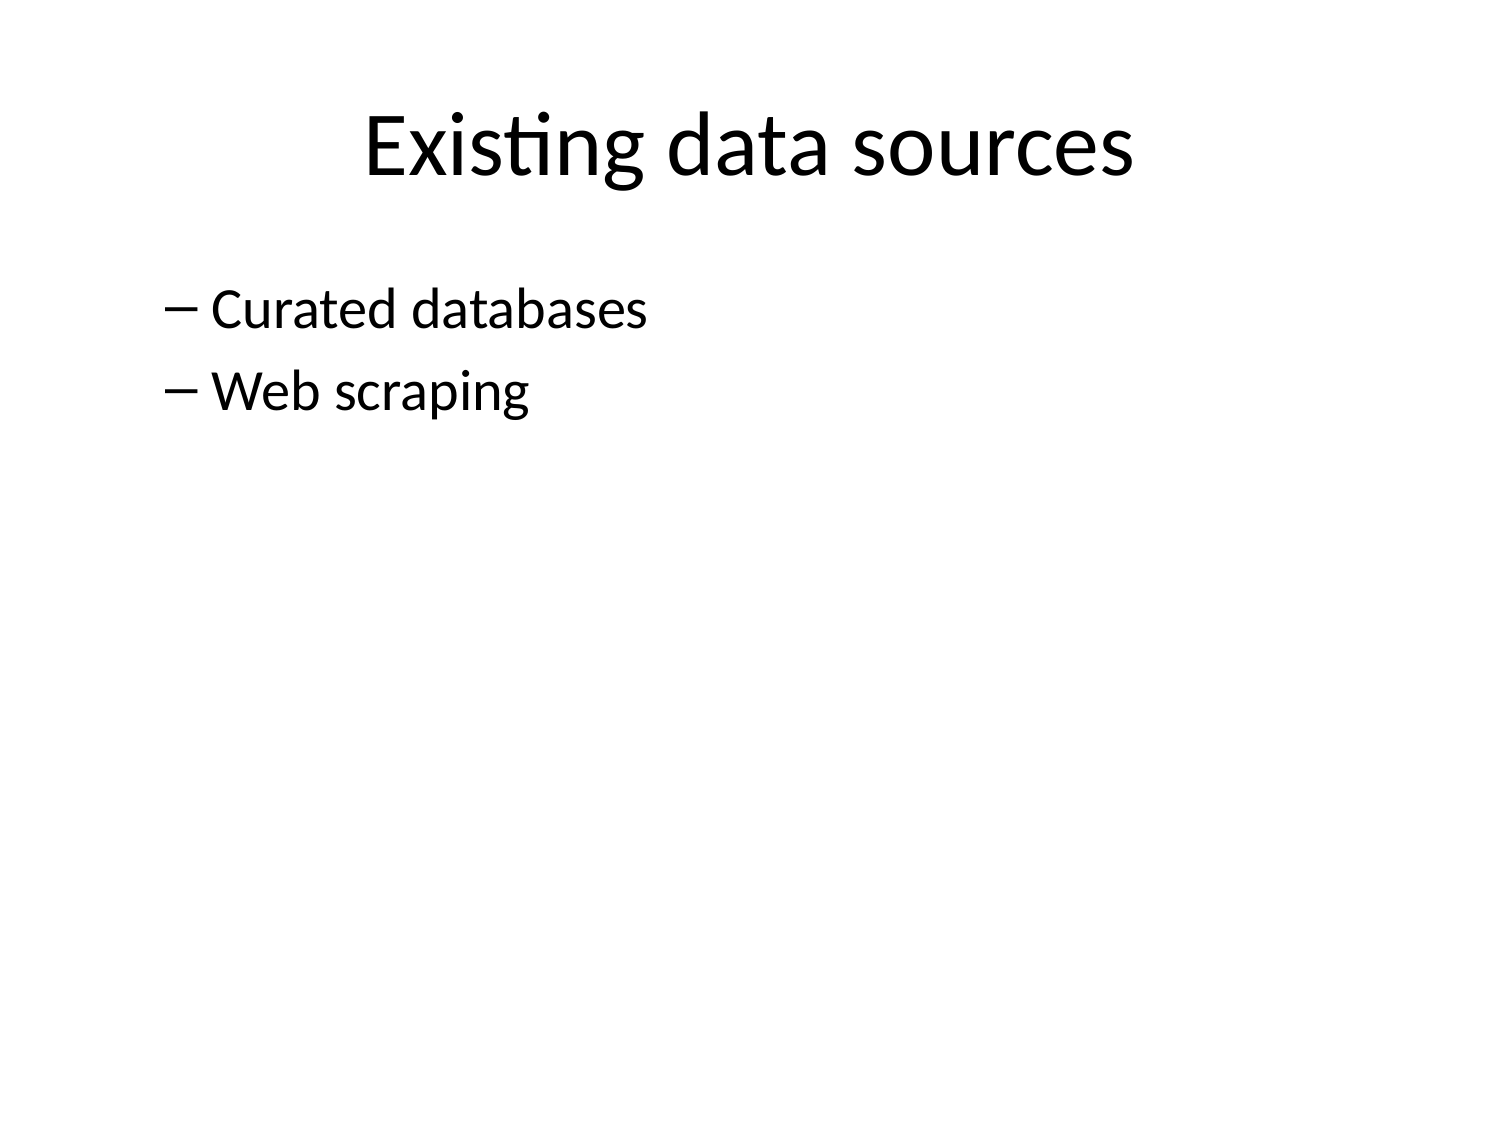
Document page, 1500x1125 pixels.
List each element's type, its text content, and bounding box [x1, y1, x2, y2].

title Existing data sources [75, 45, 1425, 233]
list Curated databases Web scraping [75, 262, 1425, 1005]
